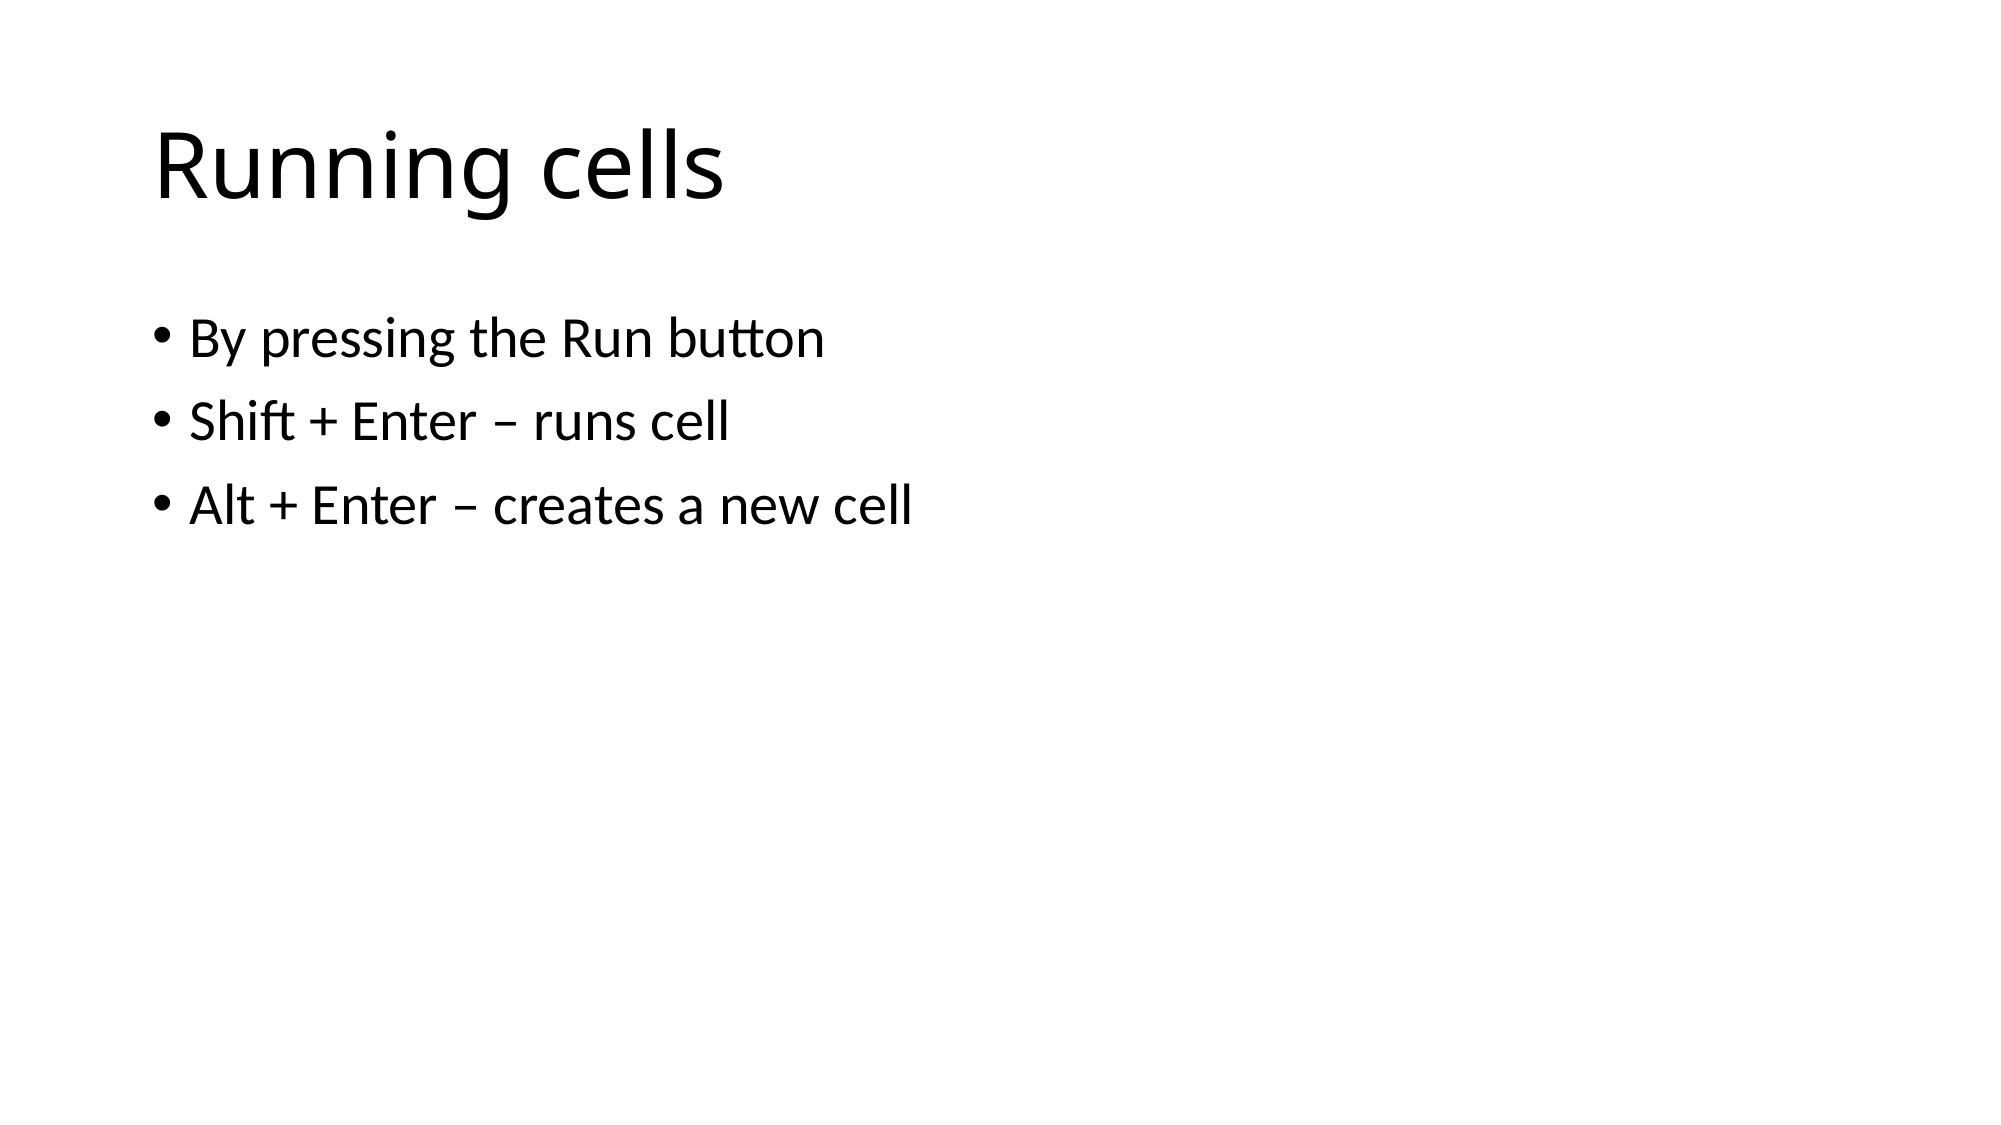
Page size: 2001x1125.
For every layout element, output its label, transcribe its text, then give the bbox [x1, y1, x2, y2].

title Running cells [137, 59, 1863, 278]
list By pressing the Run button Shift + Enter – runs cell Alt + Enter – creates a new cell [137, 299, 1863, 1013]
